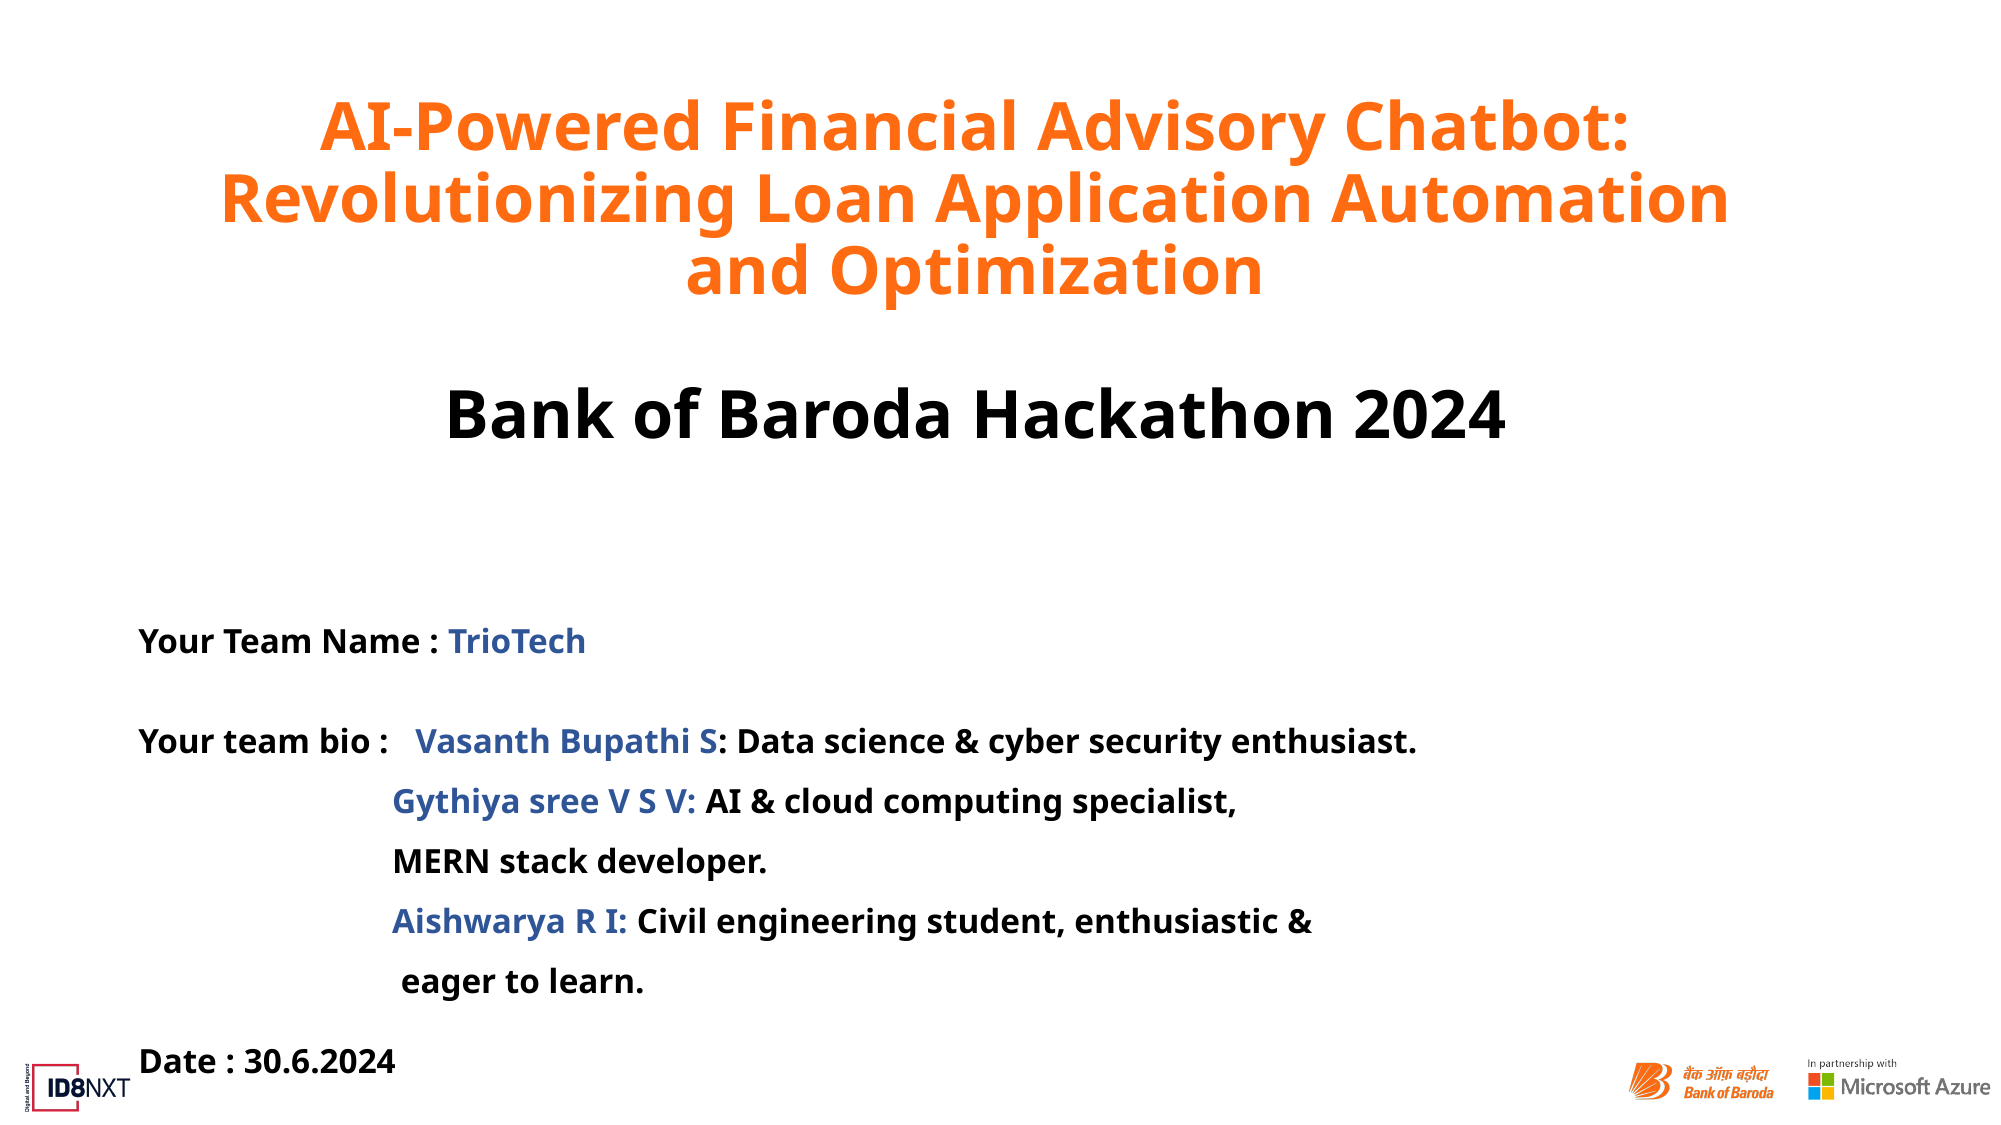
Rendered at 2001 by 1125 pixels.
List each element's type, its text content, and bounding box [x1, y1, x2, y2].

text_box Your Team Name : TrioTech Your team bio : Vasanth Bupathi S: Data science & cyber security enthusiast. Gythiya sree V S V: AI & cloud computing specialist, MERN stack developer. Aishwarya R I: Civil engineering student, enthusiastic & eager to learn. Date : 30.6.2024 [123, 613, 1768, 1088]
text_box AI-Powered Financial Advisory Chatbot: Revolutionizing Loan Application Automation and Optimization Bank of Baroda Hackathon 2024 [184, 77, 1768, 496]
picture [1628, 1041, 1776, 1125]
picture [17, 1052, 138, 1123]
picture [1806, 1057, 1992, 1102]
